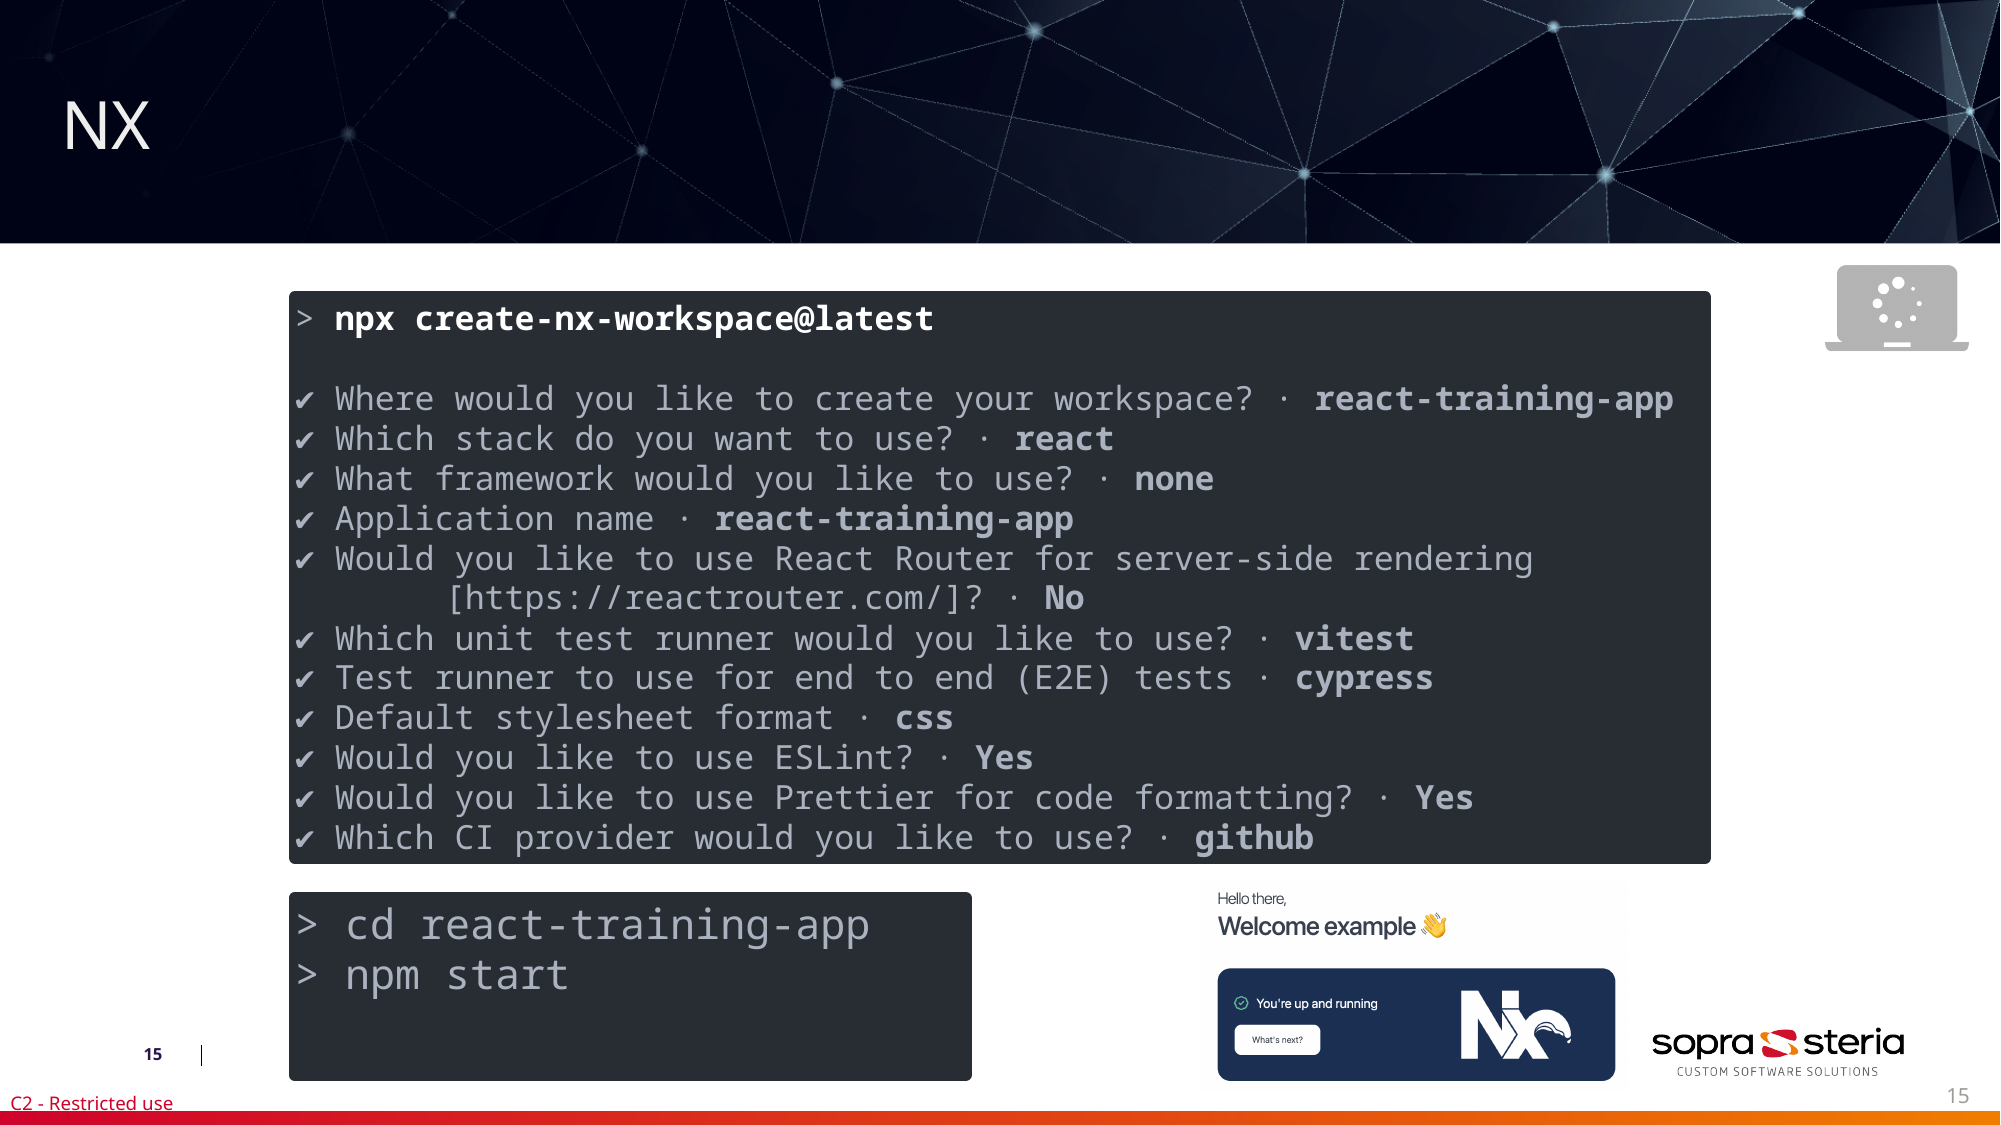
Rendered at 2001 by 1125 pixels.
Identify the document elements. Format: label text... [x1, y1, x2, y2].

picture [1633, 1009, 1923, 1096]
picture [0, 0, 2000, 380]
picture [1200, 881, 1629, 1092]
text_box > npx create-nx-workspace@latest ✔ Where would you like to create your workspace? · react-training-app ✔ Which stack do you want to use? · react ✔ What framework would you like to use? · none ✔ Application name · react-training-app ✔ Would you like to use React Router for server-side rendering [https://reactrouter.com/]? · No ✔ Which unit test runner would you like to use? · vitest ✔ Test runner to use for end to end (E2E) tests · cypress ✔ Default stylesheet format · css ✔ Would you like to use ESLint? · Yes ✔ Would you like to use Prettier for code formatting? · Yes ✔ Which CI provider would you like to use? · github [294, 297, 1706, 858]
text_box > cd react-training-app > npm start [294, 897, 966, 1076]
list NX [55, 76, 1945, 220]
